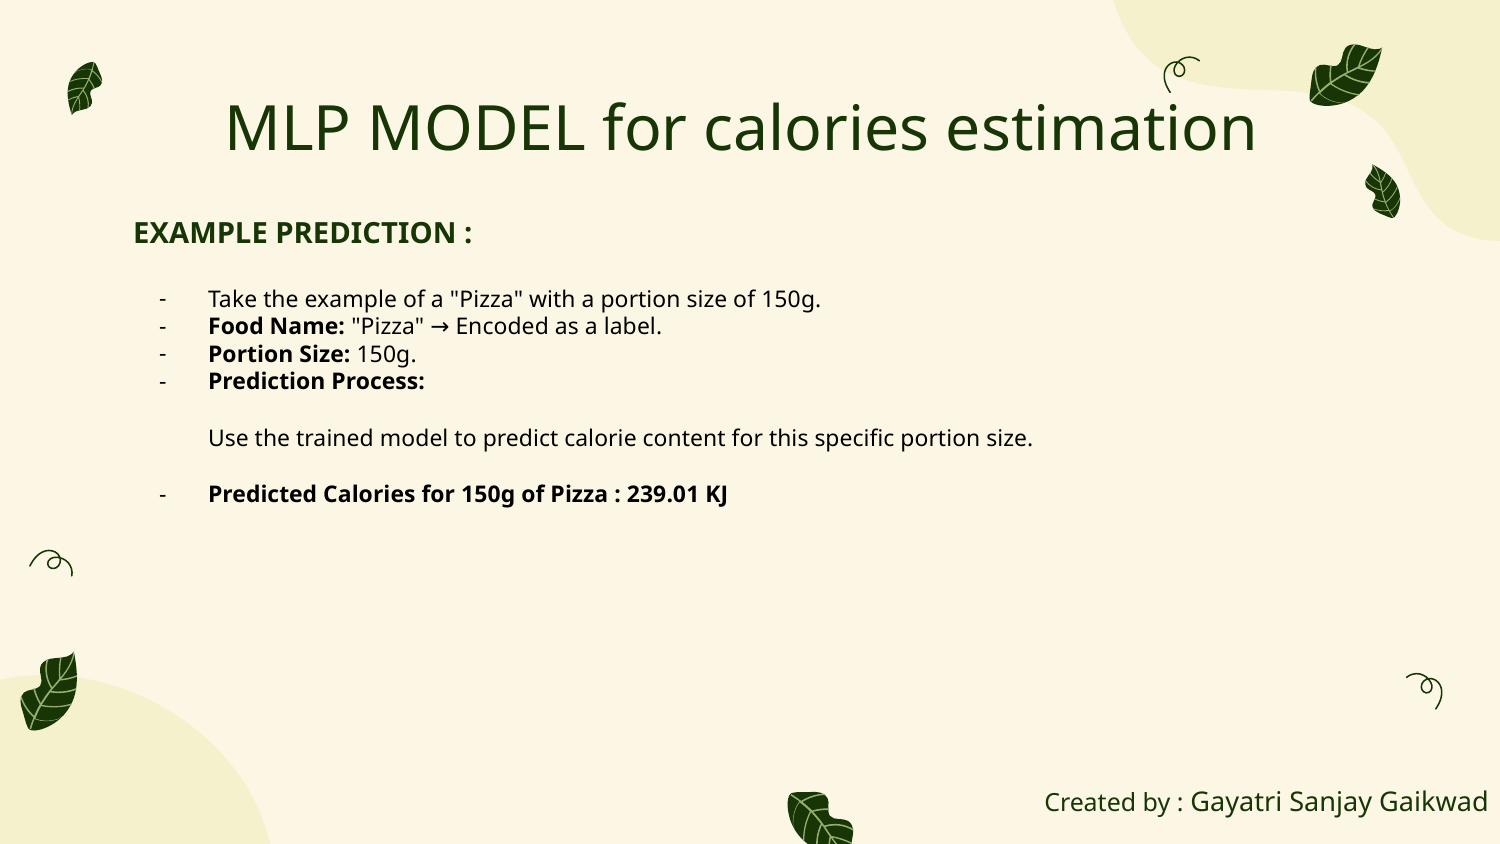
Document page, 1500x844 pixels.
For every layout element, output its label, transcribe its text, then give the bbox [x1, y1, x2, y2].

list EXAMPLE PREDICTION : Take the example of a "Pizza" with a portion size of 150g. Food Name: "Pizza" → Encoded as a label. Portion Size: 150g. Prediction Process: Use the trained model to predict calorie content for this specific portion size. Predicted Calories for 150g of Pizza : 239.01 KJ [118, 199, 1382, 784]
title MLP MODEL for calories estimation [118, 72, 1382, 167]
text_box Created by : Gayatri Sanjay Gaikwad [1029, 769, 1500, 832]
